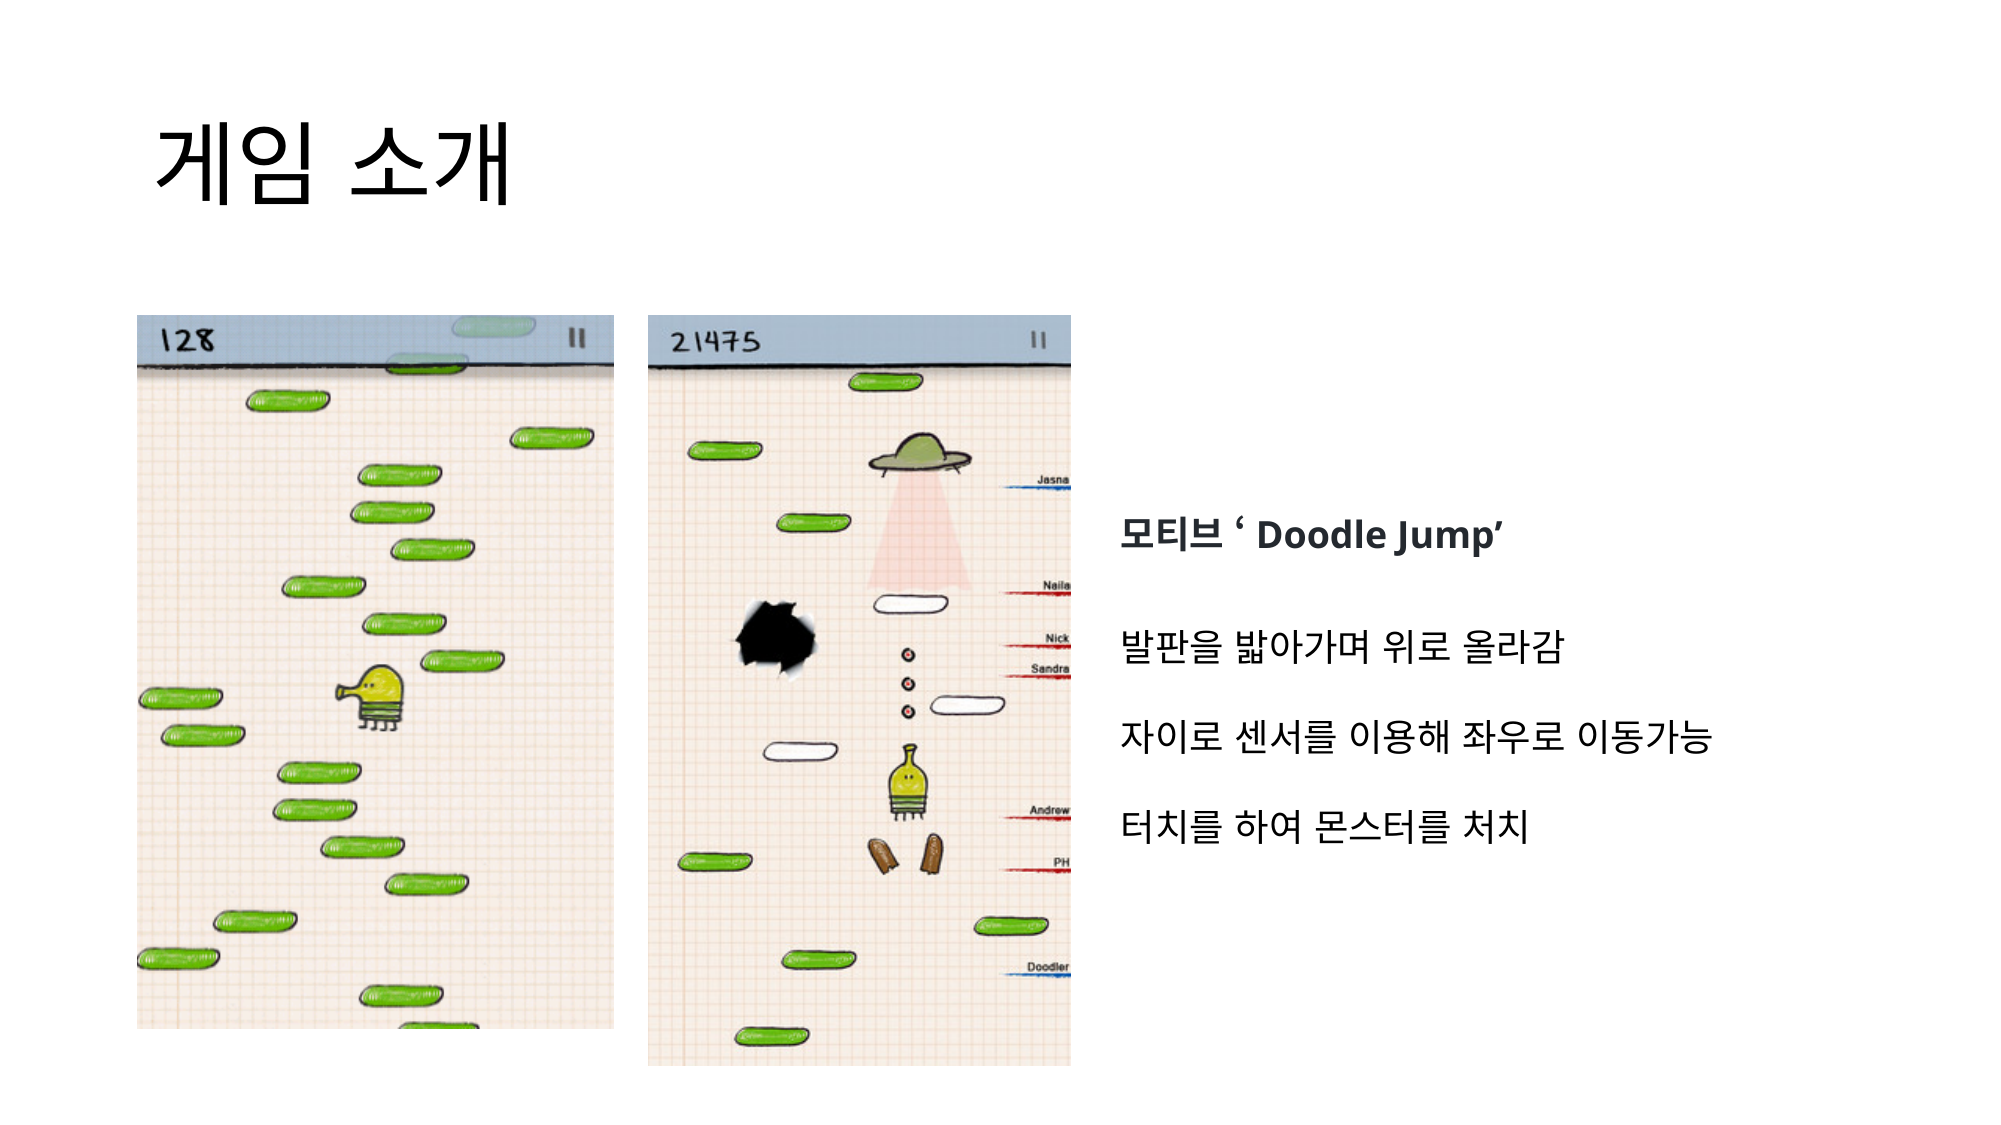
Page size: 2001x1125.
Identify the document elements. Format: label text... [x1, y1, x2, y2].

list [137, 315, 614, 1029]
picture [648, 315, 1071, 1066]
title 게임 소개 [137, 59, 1863, 278]
text_box 모티브 ‘Doodle Jump’ 발판을 밟아가며 위로 올라감 자이로 센서를 이용해 좌우로 이동가능 터치를 하여 몬스터를 처치 [1105, 481, 1842, 857]
